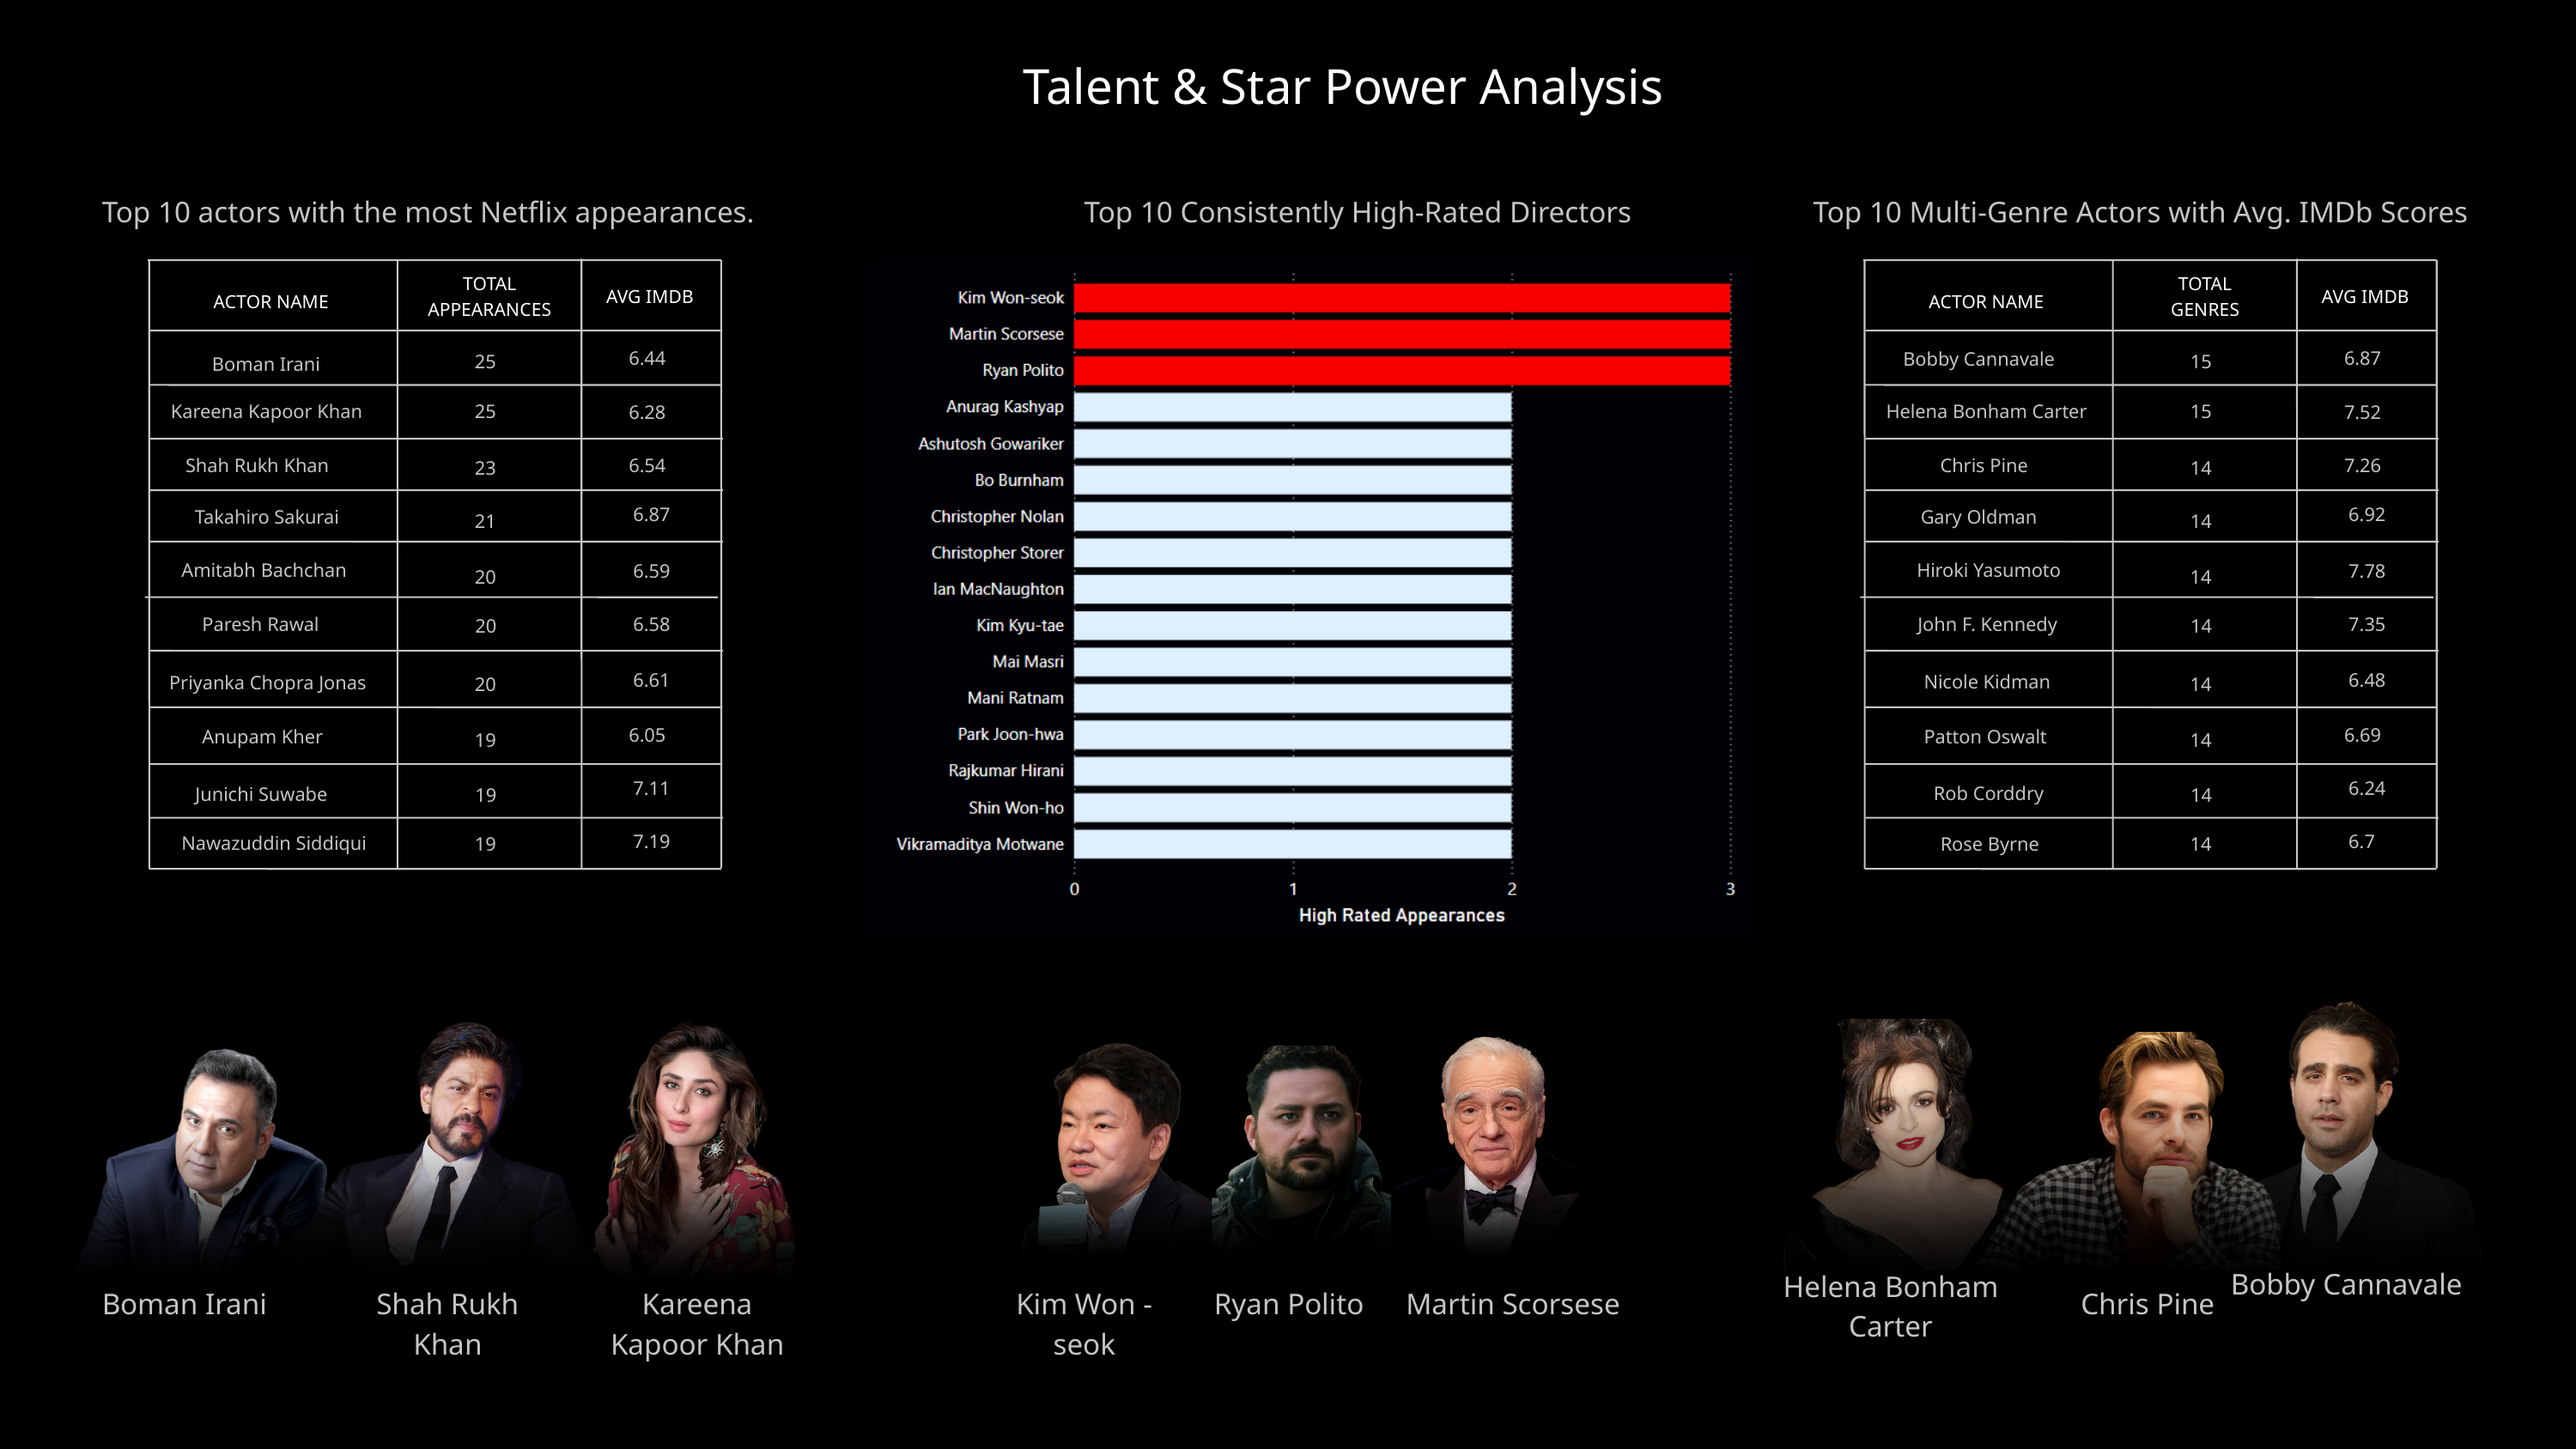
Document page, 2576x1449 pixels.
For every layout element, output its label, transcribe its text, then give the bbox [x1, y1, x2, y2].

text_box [1860, 258, 2576, 870]
text_box Kareena Kapoor Khan [601, 1311, 794, 1361]
text_box [866, 258, 1754, 939]
text_box Boman Irani [101, 1311, 295, 1321]
text_box Top 10 Multi-Genre Actors with Avg. IMDb Scores [1854, 188, 2576, 229]
text_box Helena Bonham Carter [1774, 1328, 2008, 1343]
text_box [1692, 999, 2557, 1321]
text_box Martin Scorsese [1406, 1280, 1640, 1321]
text_box Shah Rukh Khan [351, 1311, 544, 1361]
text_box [1000, 1019, 1592, 1270]
text_box Kim Won -seok [987, 1280, 1181, 1361]
text_box Top 10 Consistently High-Rated Directors [1084, 188, 1854, 229]
text_box Top 10 actors with the most Netflix appearances. [101, 188, 872, 229]
text_box Talent & Star Power Analysis [1023, 46, 1732, 115]
text_box Ryan Polito [1213, 1280, 1406, 1321]
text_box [0, 1019, 820, 1304]
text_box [144, 258, 1159, 870]
